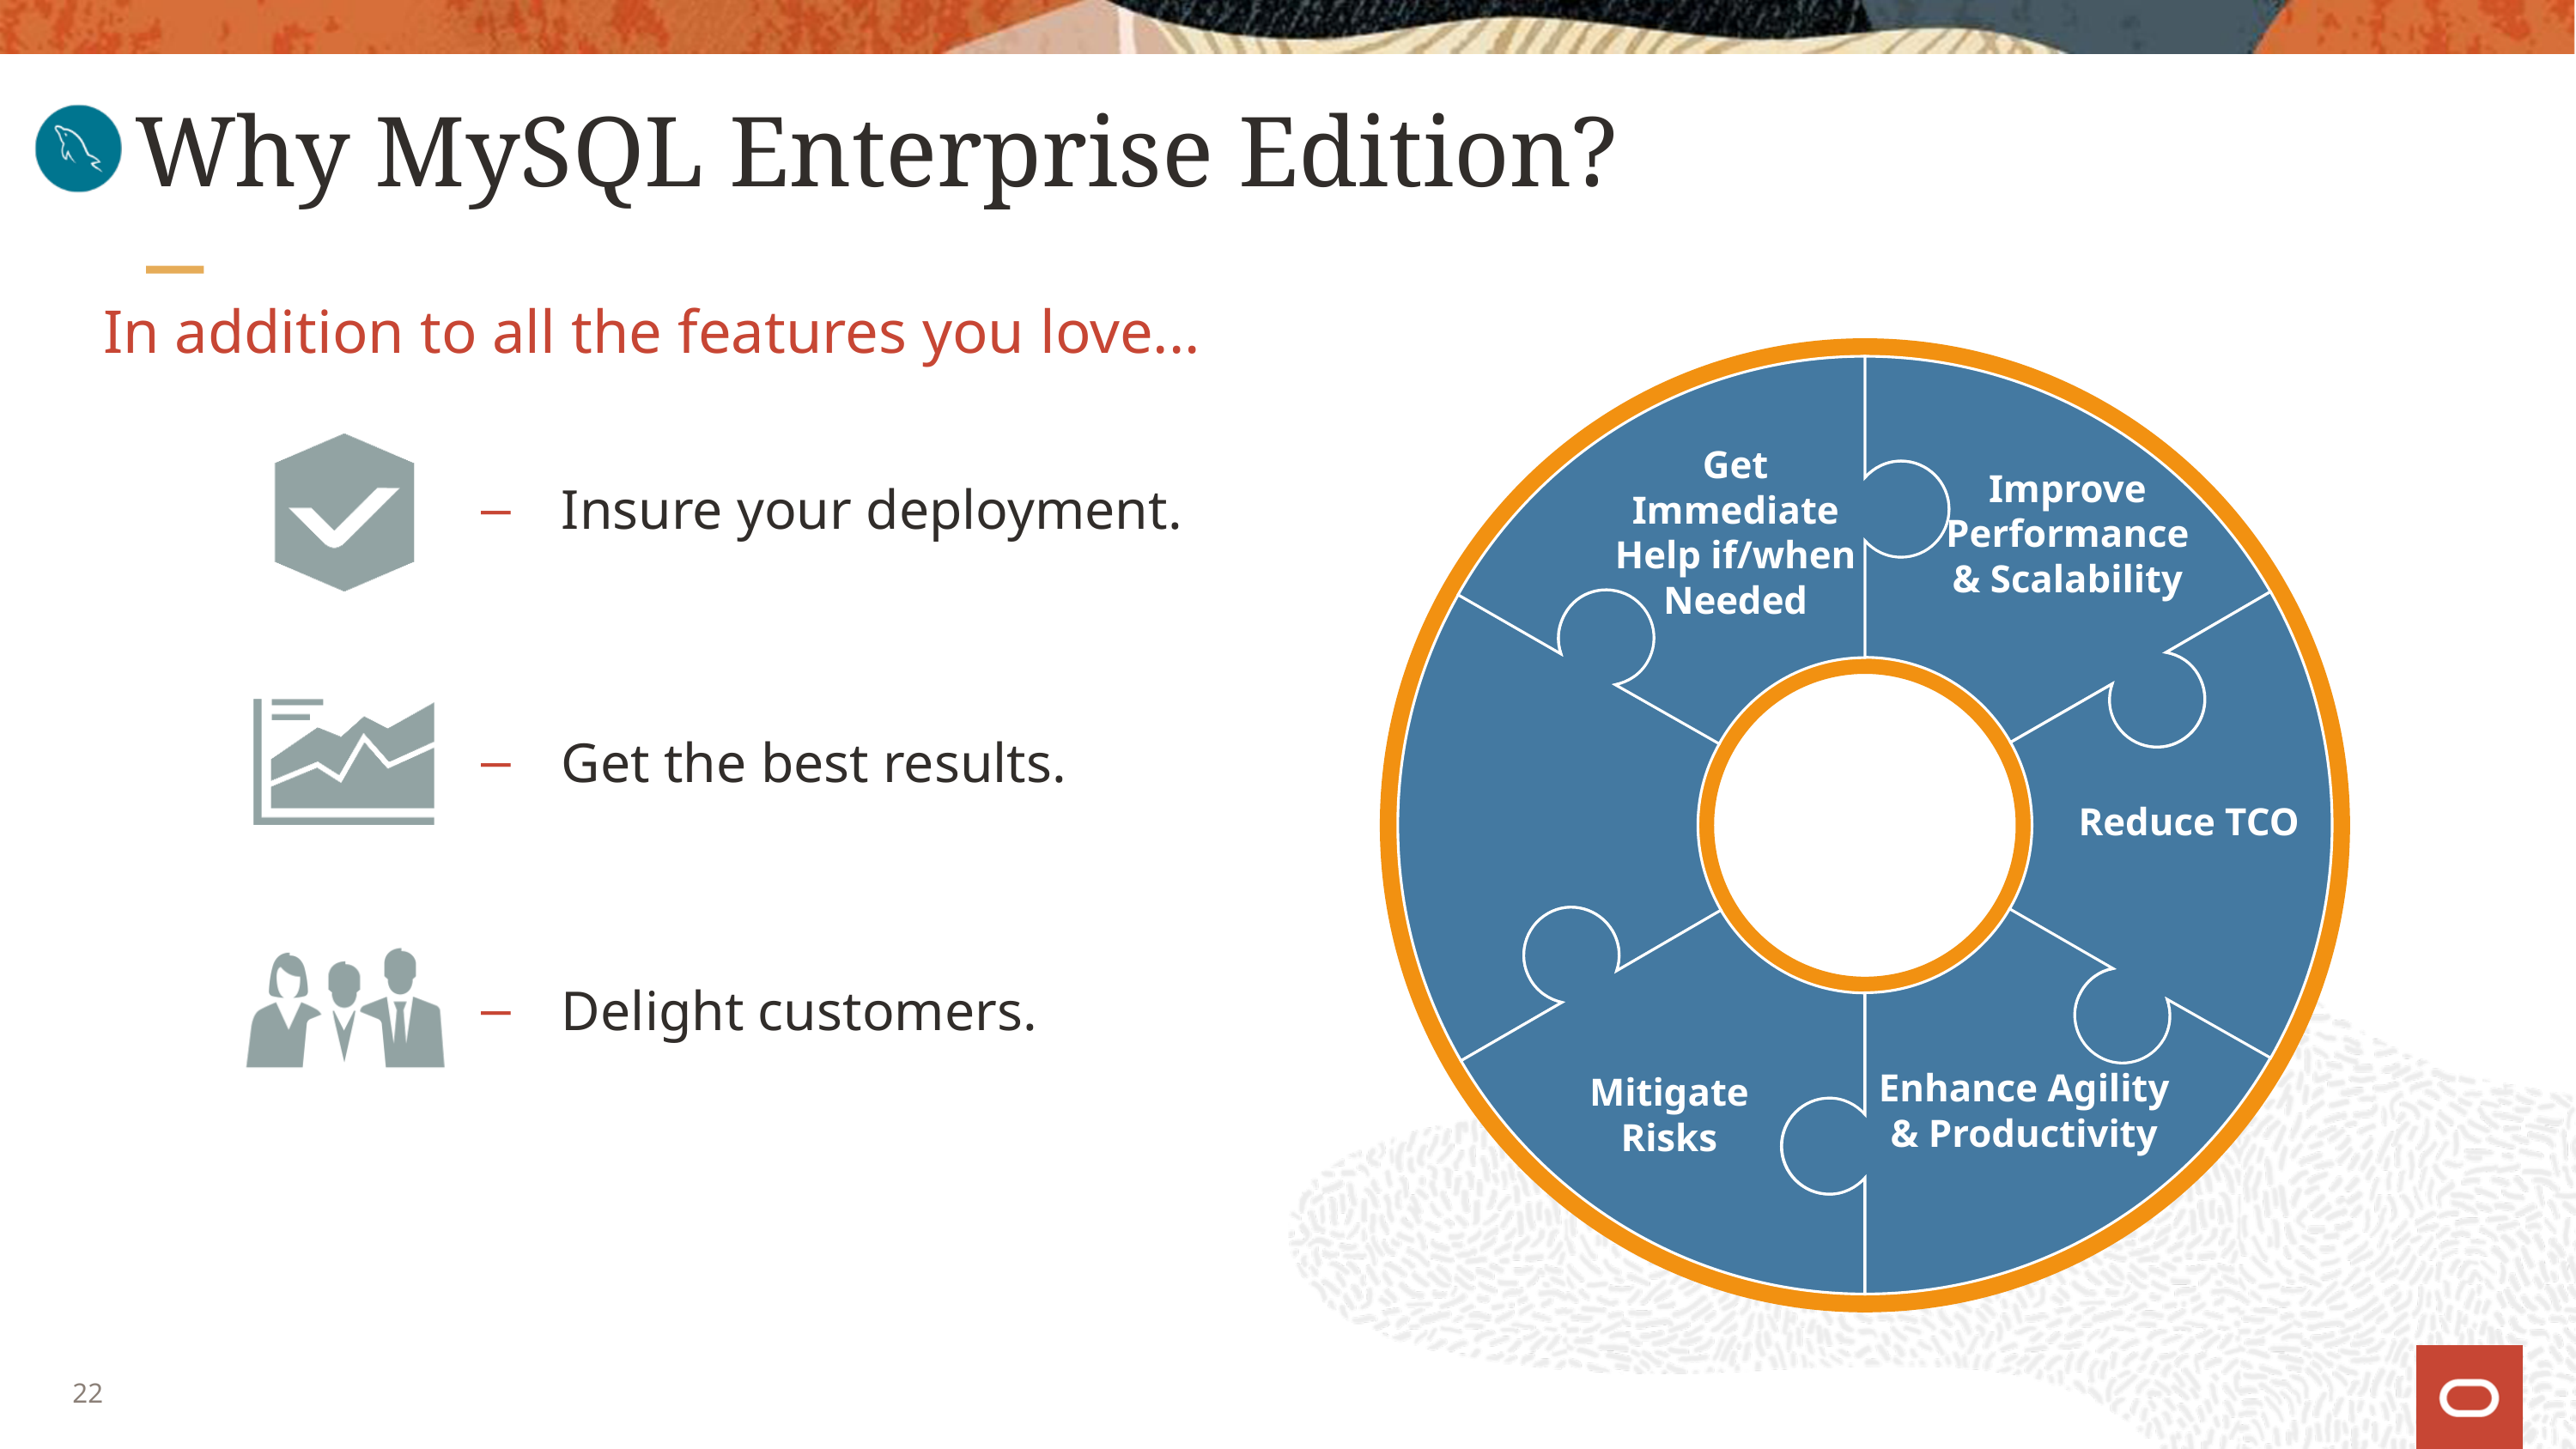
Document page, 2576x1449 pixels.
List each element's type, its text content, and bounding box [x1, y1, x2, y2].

picture [0, 0, 2576, 54]
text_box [1379, 337, 2354, 1313]
text_box Get the best results. [483, 718, 1281, 797]
list Insure your deployment. [473, 468, 1282, 542]
picture [193, 386, 495, 1157]
text_box Delight customers. [499, 967, 1281, 1045]
picture [2416, 1345, 2523, 1449]
picture [29, 100, 127, 197]
text_box In addition to all the features you love... [90, 288, 1214, 372]
title Why MySQL Enterprise Edition? [131, 86, 2445, 252]
